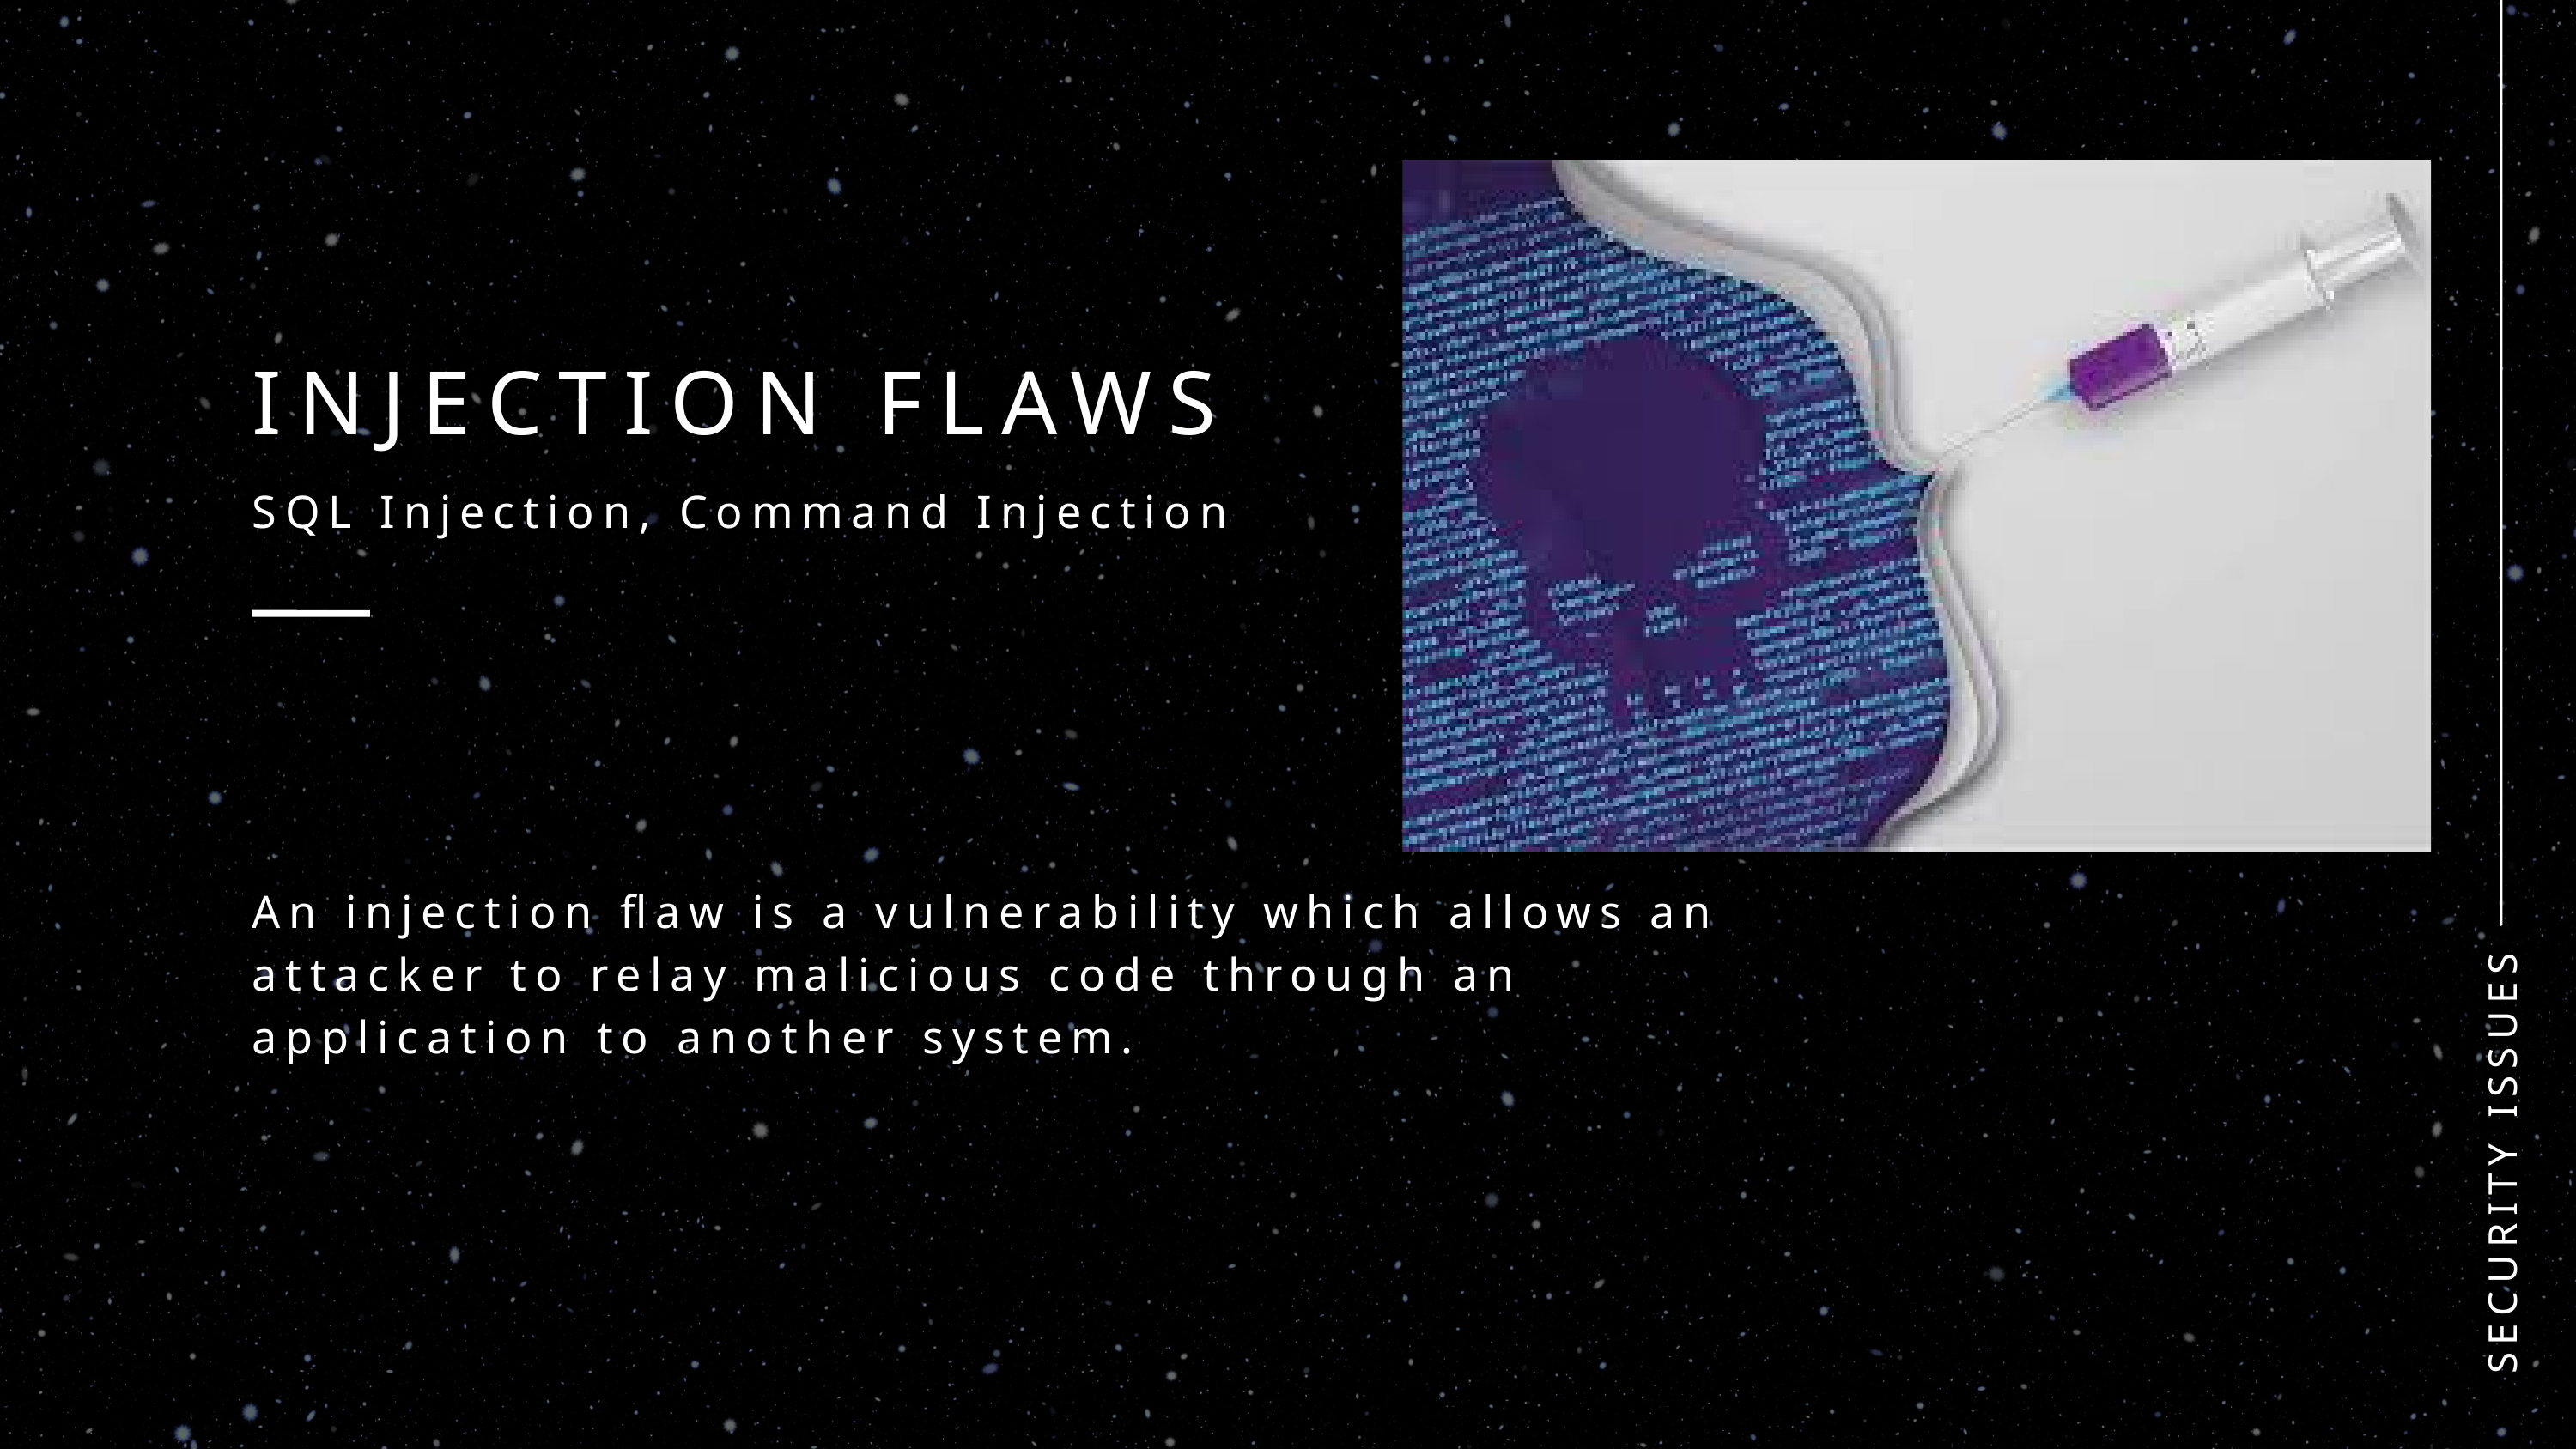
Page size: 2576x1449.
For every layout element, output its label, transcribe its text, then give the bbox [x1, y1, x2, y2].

text_box An injection flaw is a vulnerability which allows an attacker to relay malicious code through an application to another system. [252, 875, 1741, 1064]
text_box SQL Injection, Command Injection [252, 474, 1573, 537]
text_box INJECTION FLAWS [252, 329, 1573, 452]
text_box [0, 0, 2576, 1449]
text_box [1402, 160, 2432, 852]
text_box SECURITY ISSUES [2469, 925, 2525, 1374]
